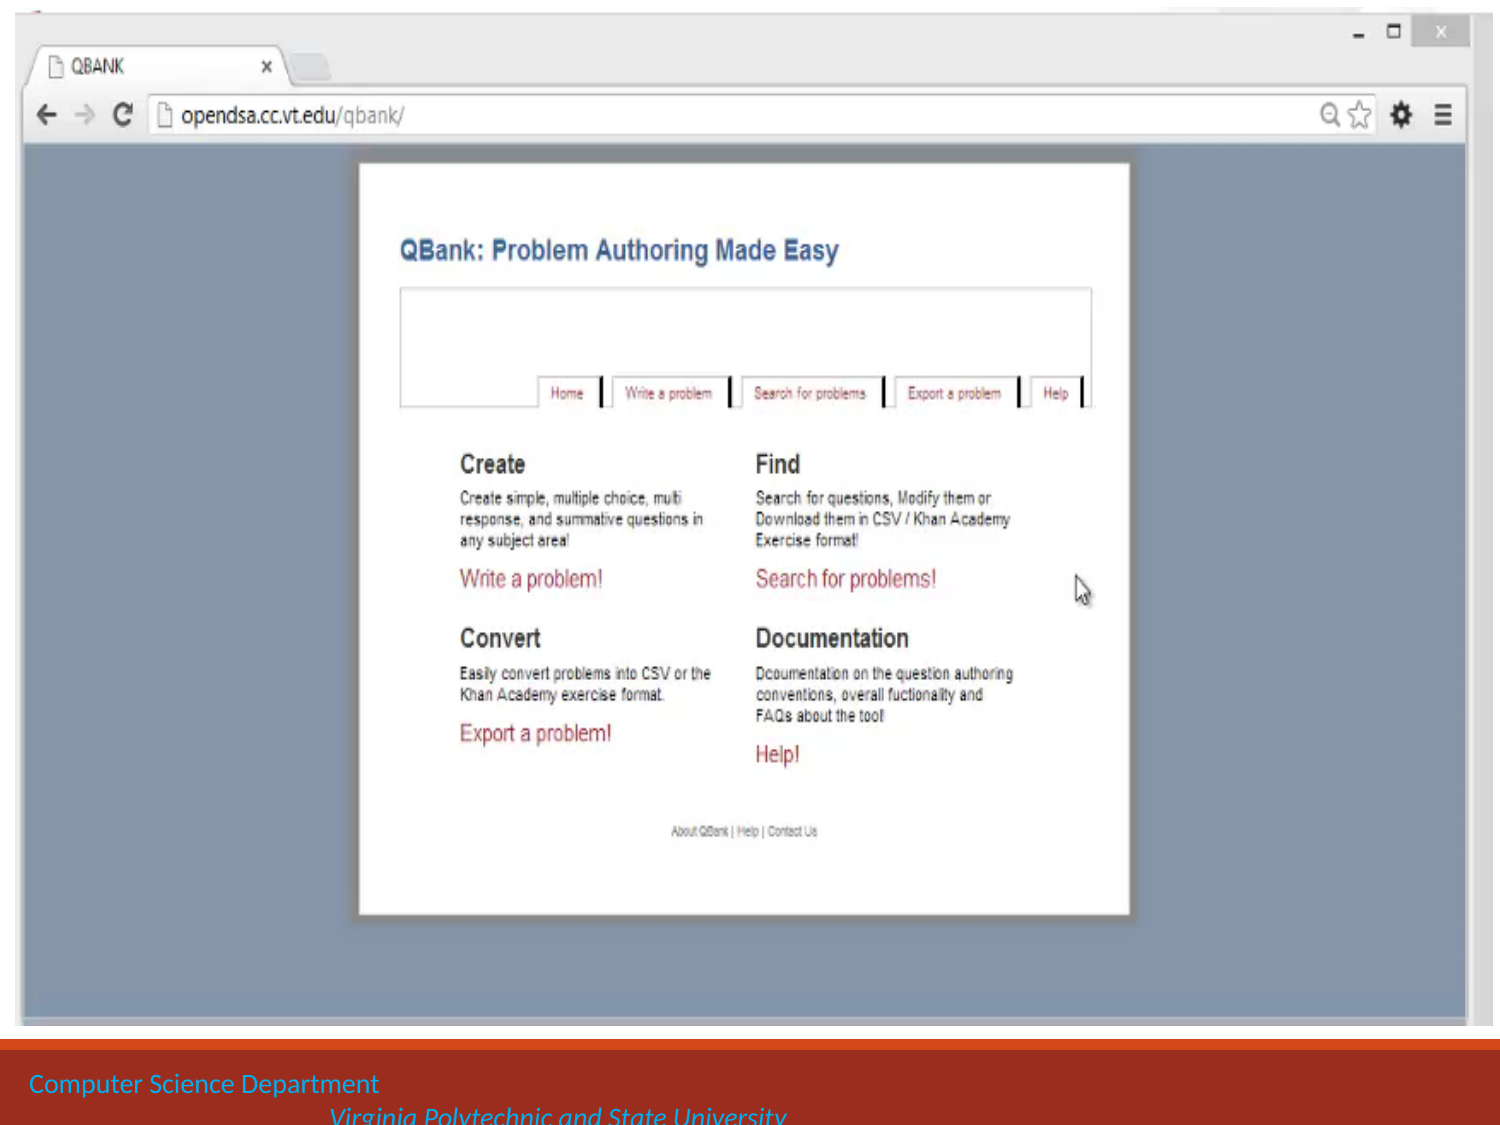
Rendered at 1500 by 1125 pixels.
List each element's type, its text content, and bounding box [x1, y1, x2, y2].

text_box Computer Science Department Virginia Polytechnic and State University [14, 1058, 1493, 1125]
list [13, 6, 1494, 1027]
